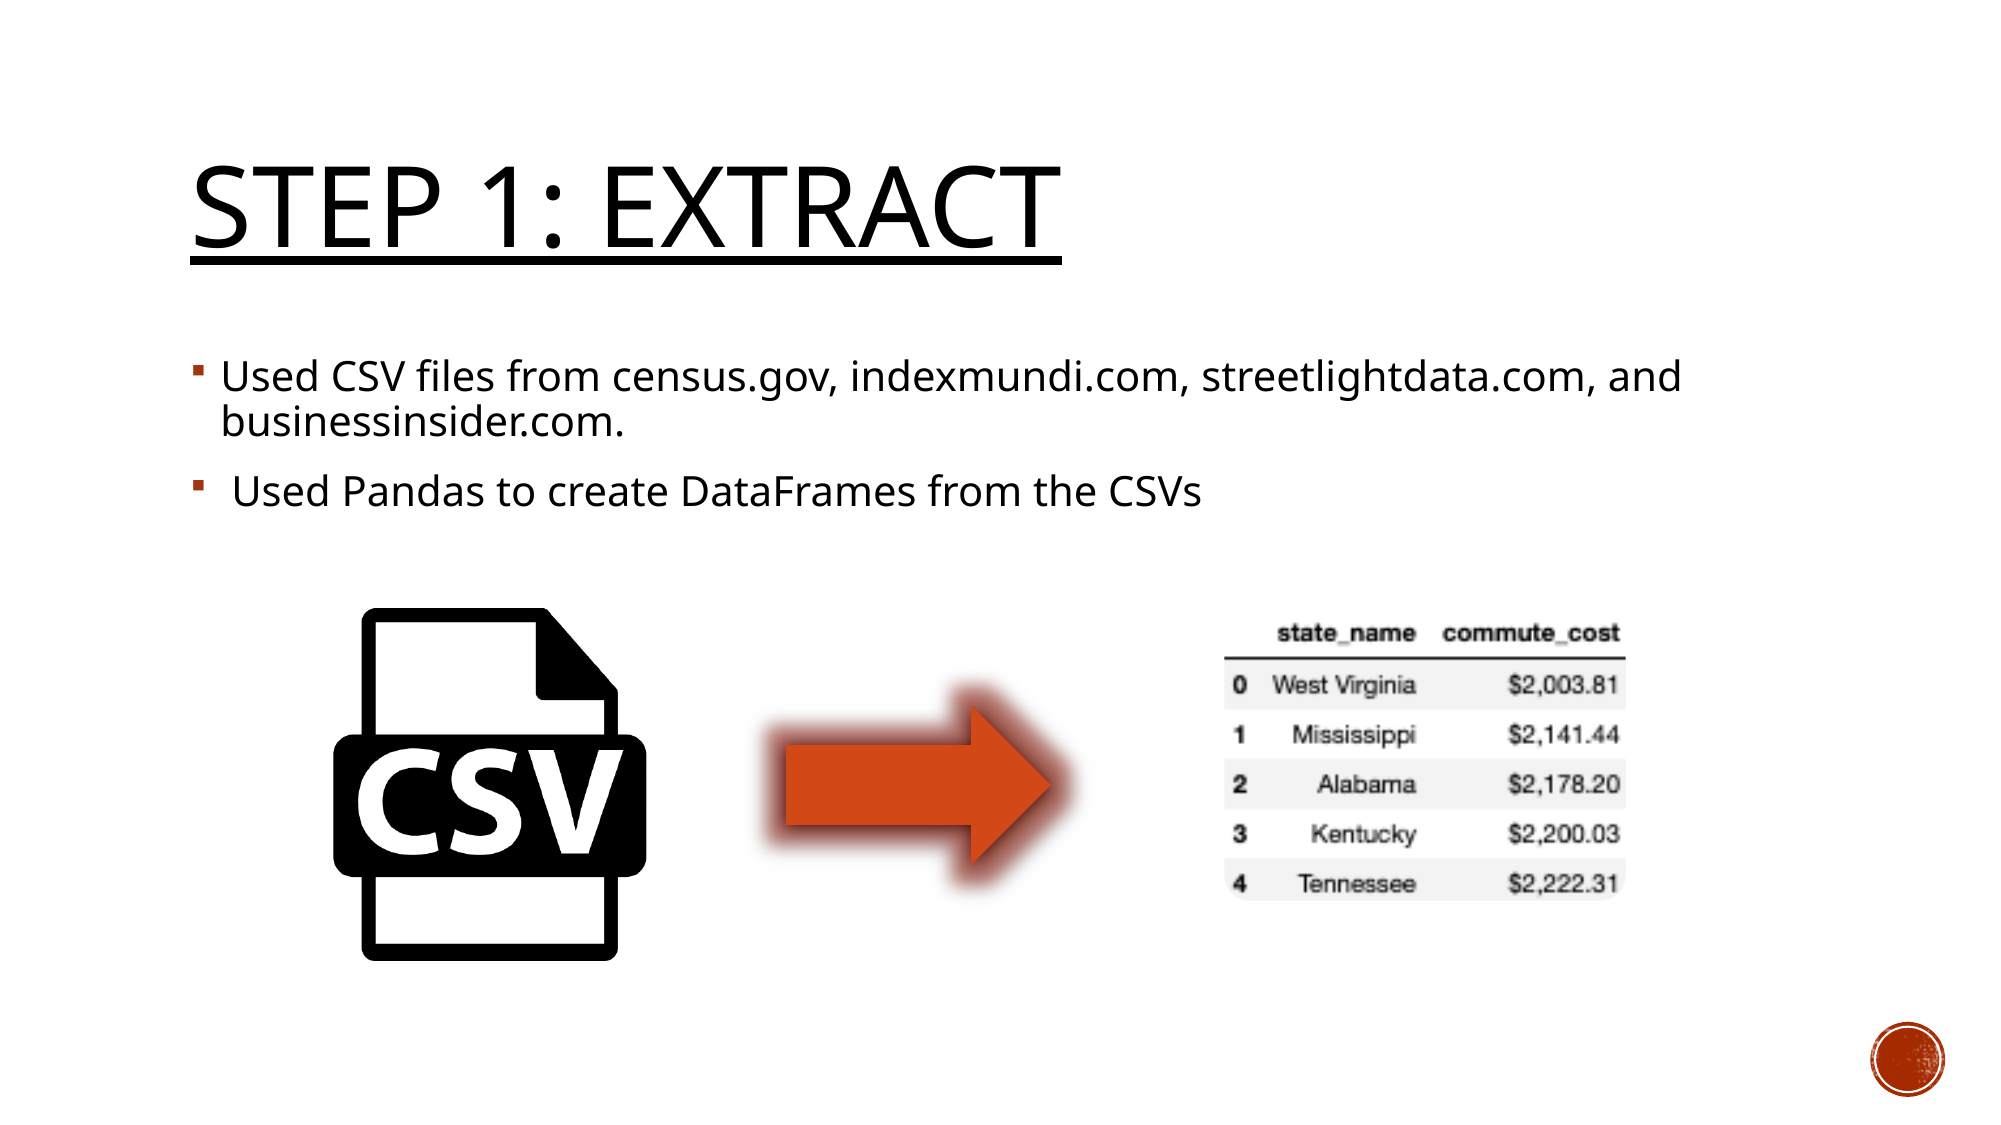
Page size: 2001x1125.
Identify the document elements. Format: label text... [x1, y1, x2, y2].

picture [313, 608, 666, 961]
picture [1224, 608, 1626, 901]
text_box [785, 704, 1052, 866]
list Used CSV files from census.gov, indexmundi.com, streetlightdata.com, and businessinsider.com. Used Pandas to create DataFrames from the CSVs [175, 348, 1826, 1013]
title Step 1: Extract [175, 79, 1826, 344]
